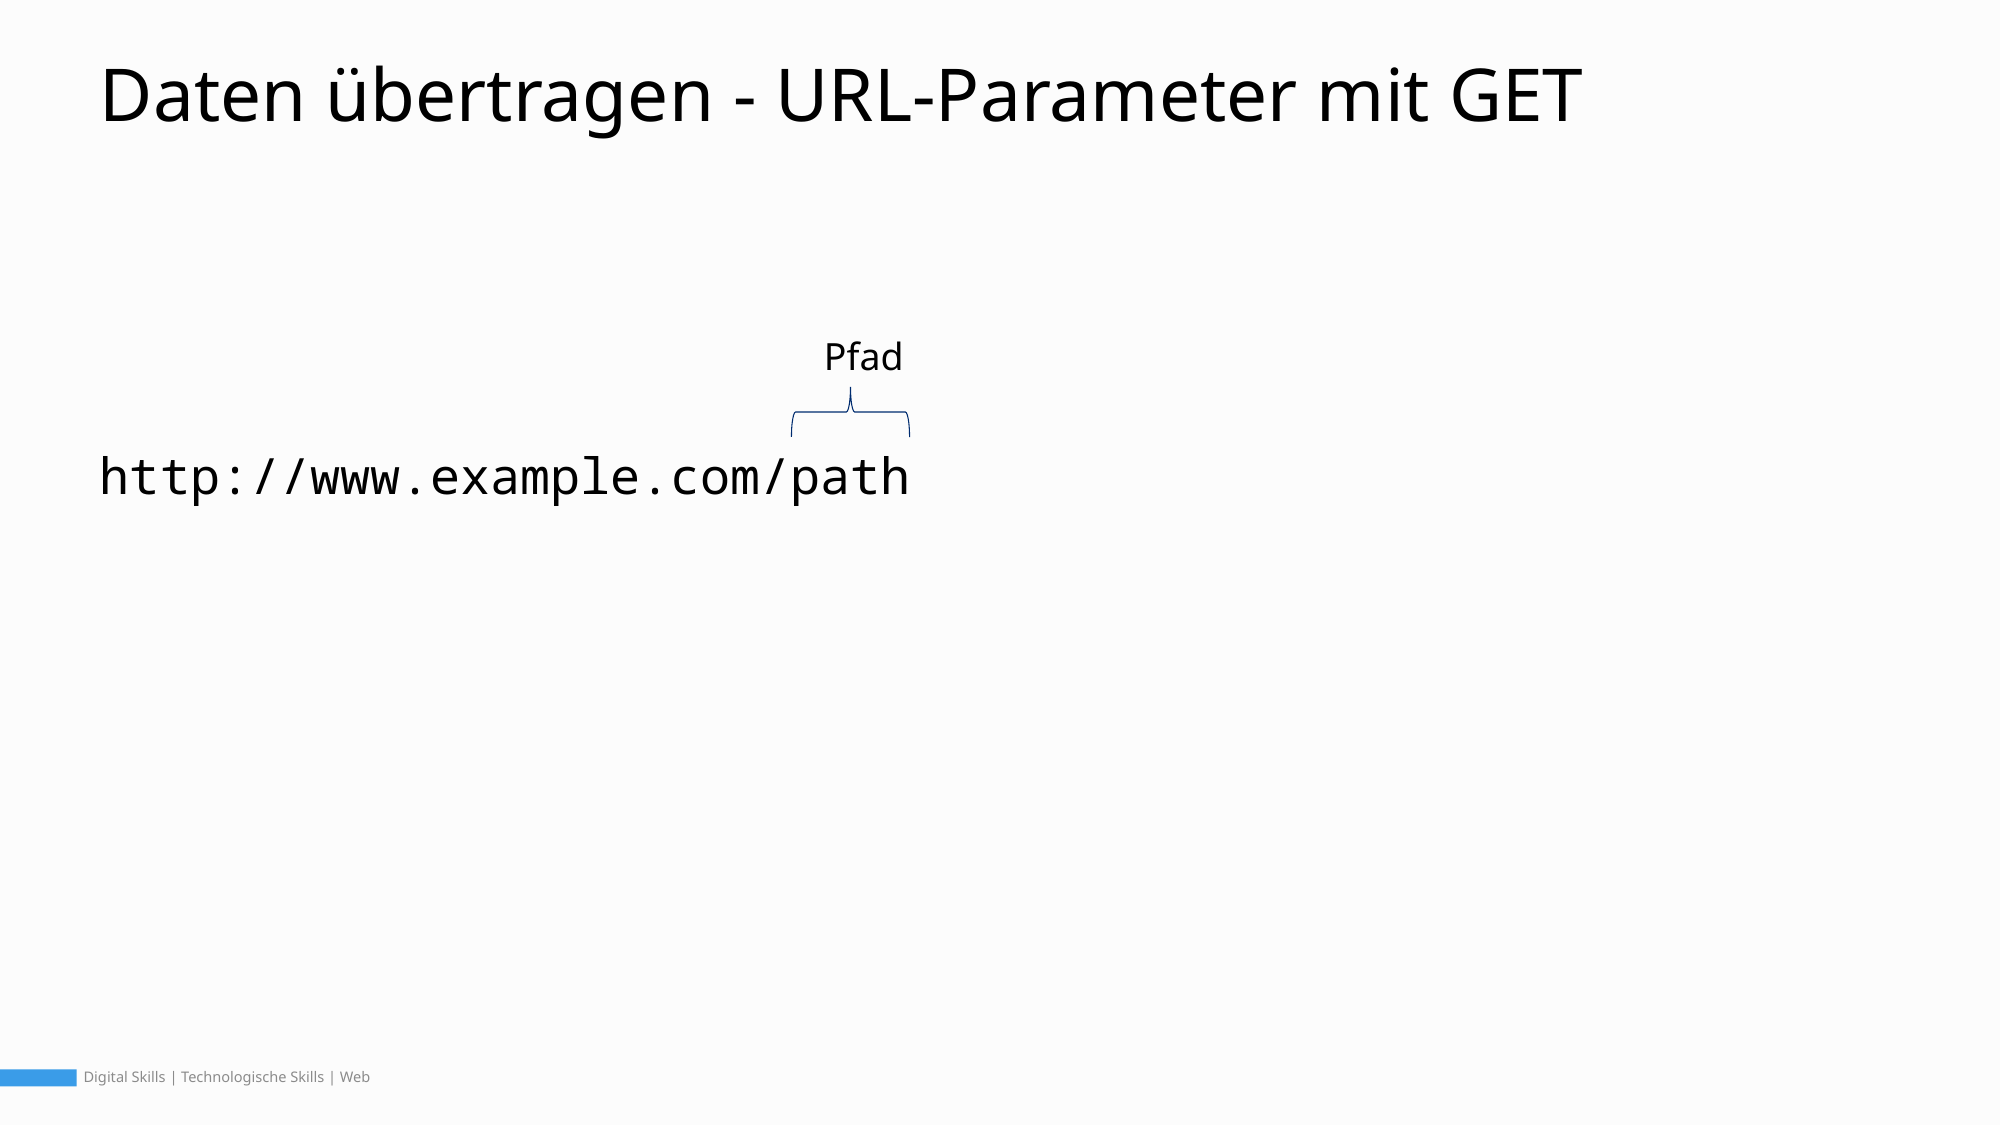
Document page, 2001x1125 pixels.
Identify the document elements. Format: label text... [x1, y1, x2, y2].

list http://www.example.com/path [84, 436, 1000, 897]
title Daten übertragen - URL-Parameter mit GET [84, 64, 1810, 132]
text_box [790, 386, 911, 438]
text_box Pfad [809, 325, 919, 386]
